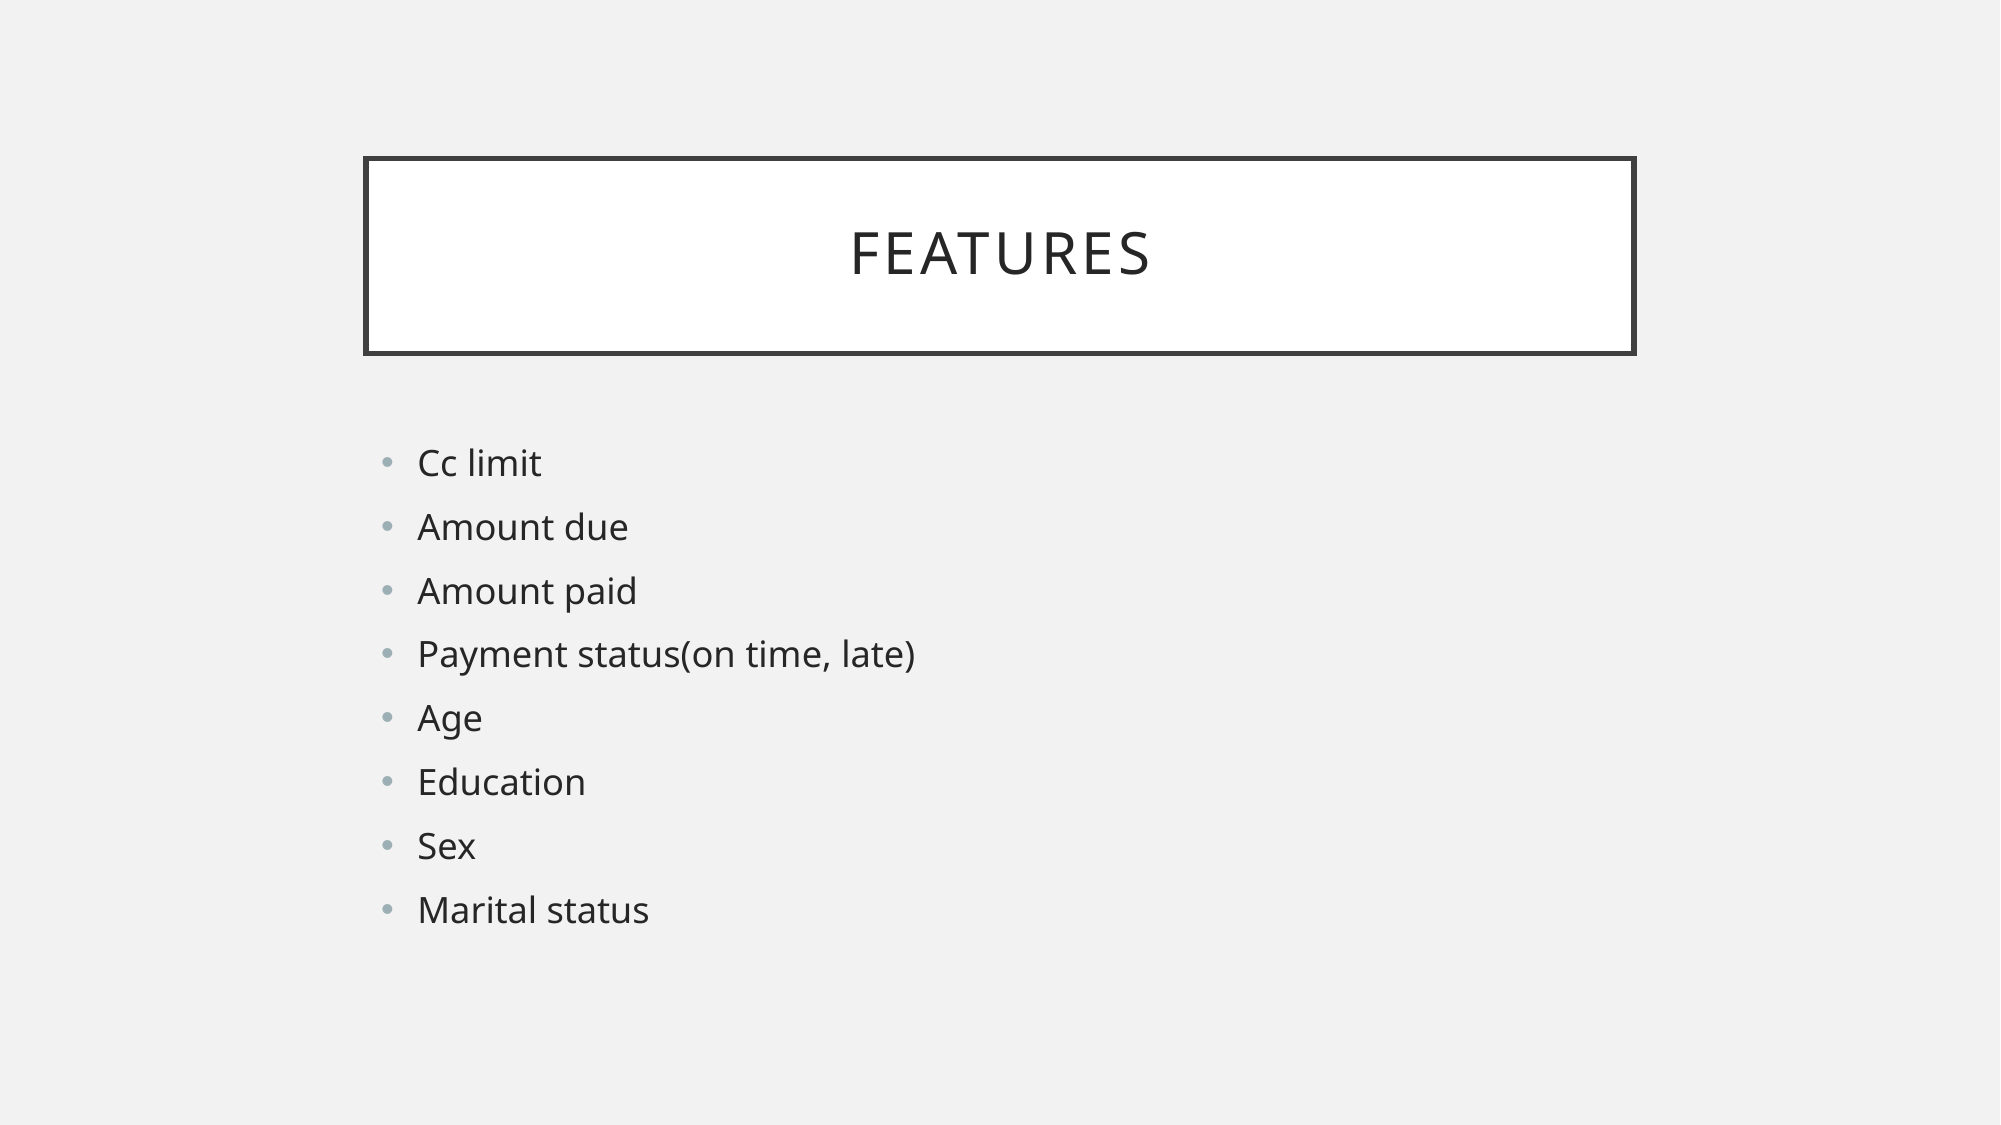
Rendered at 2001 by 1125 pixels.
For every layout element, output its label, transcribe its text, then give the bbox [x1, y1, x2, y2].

title features [363, 156, 1637, 356]
list Cc limit Amount due Amount paid Payment status(on time, late) Age Education Sex Marital status [366, 432, 1634, 942]
